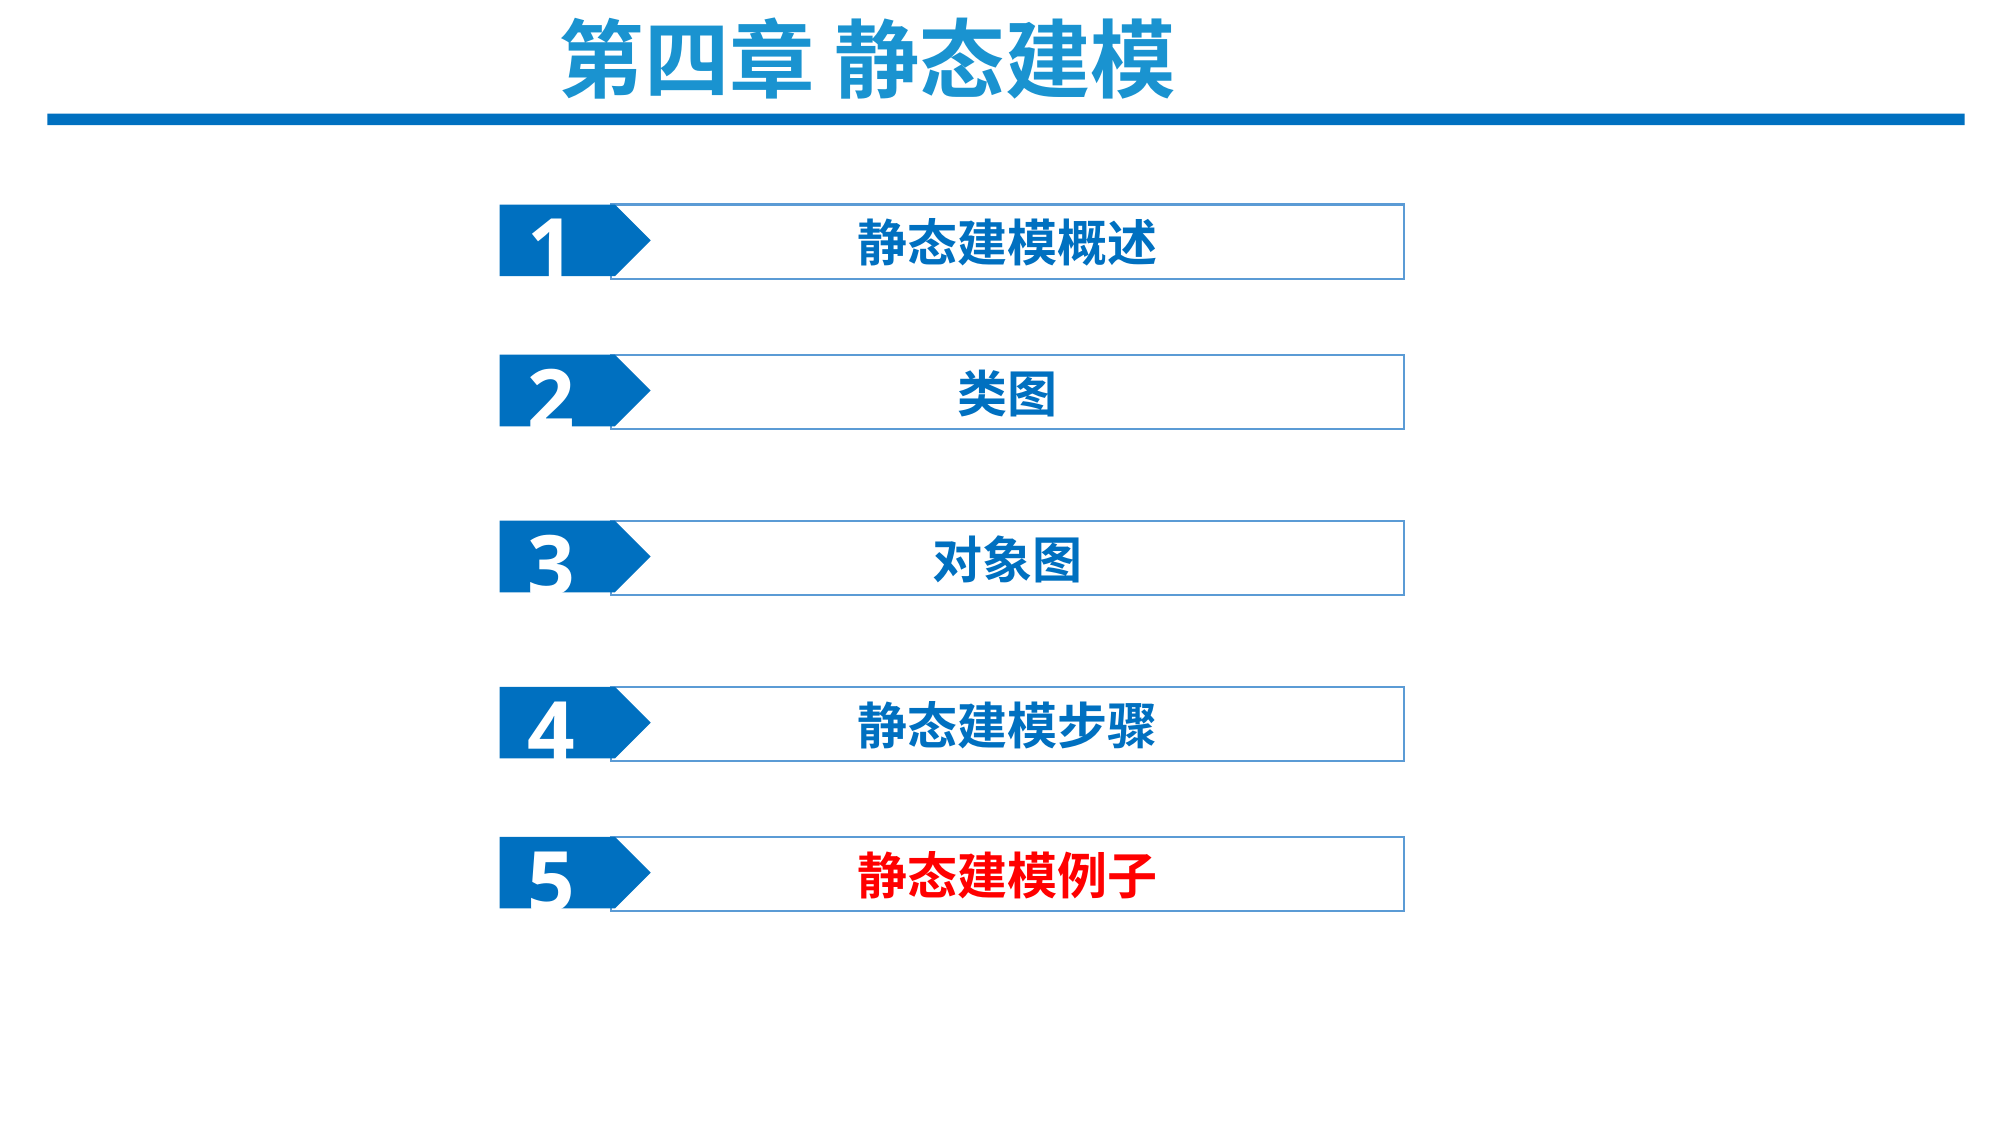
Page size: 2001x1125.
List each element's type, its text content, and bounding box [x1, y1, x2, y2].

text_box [499, 504, 651, 620]
text_box 对象图 [651, 520, 1405, 596]
text_box 静态建模概述 [651, 203, 1405, 280]
text_box 静态建模例子 [651, 836, 1405, 912]
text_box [499, 670, 651, 786]
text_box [499, 338, 651, 454]
text_box 第四章 静态建模 [547, 0, 1460, 114]
text_box 类图 [651, 354, 1405, 430]
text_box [499, 820, 651, 936]
text_box 静态建模步骤 [651, 686, 1405, 762]
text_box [499, 188, 651, 304]
